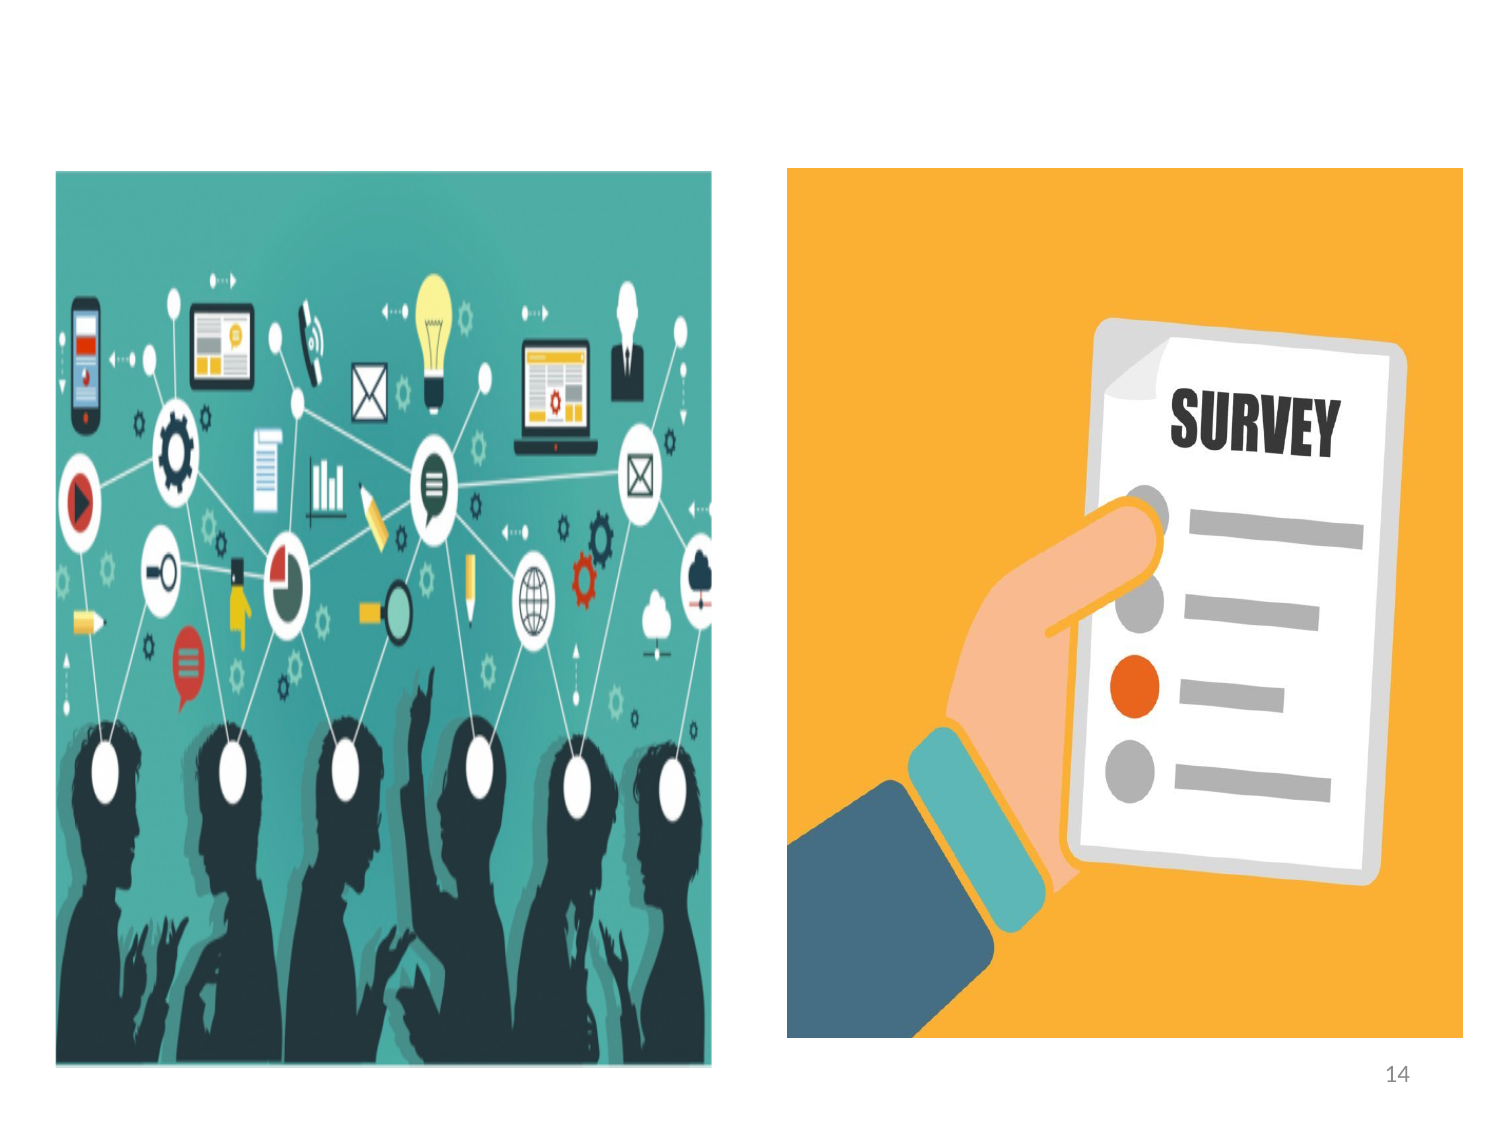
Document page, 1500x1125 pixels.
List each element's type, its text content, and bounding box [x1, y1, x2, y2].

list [787, 167, 1463, 1038]
picture [54, 171, 713, 1068]
slide_number 14 [1074, 1046, 1425, 1103]
